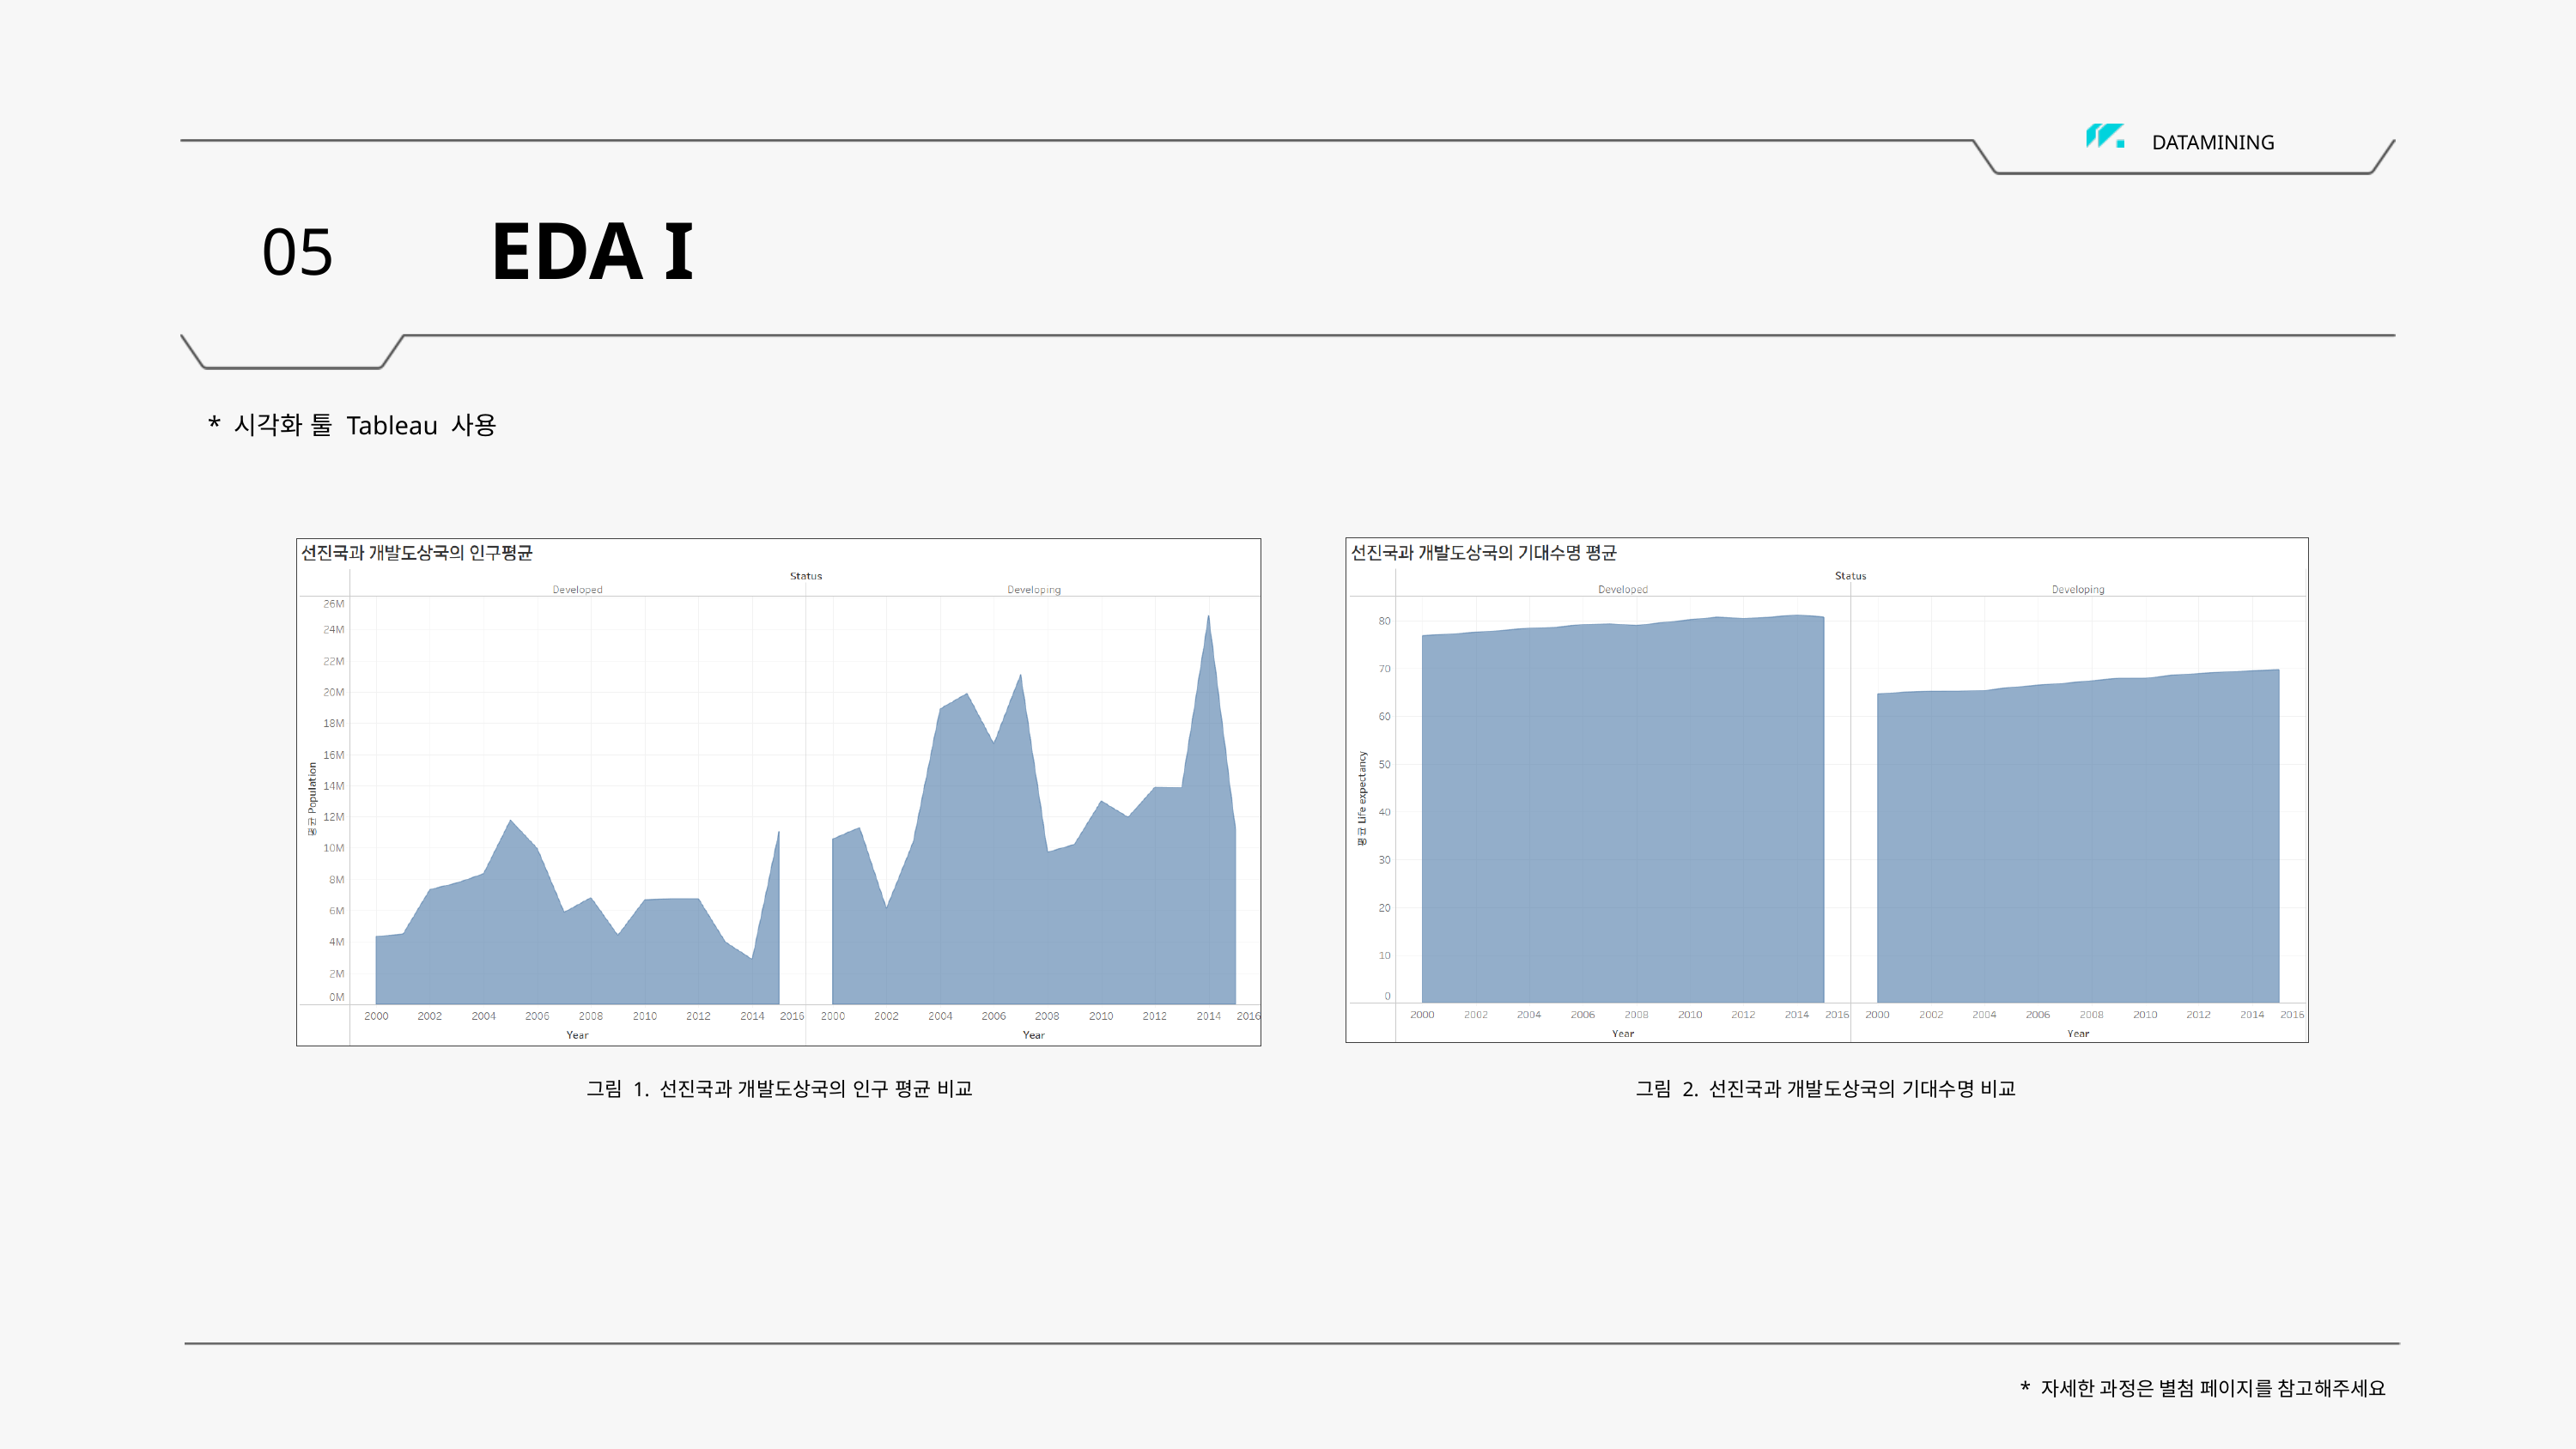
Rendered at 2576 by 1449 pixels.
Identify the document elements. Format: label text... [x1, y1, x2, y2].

text_box 05 [173, 203, 422, 294]
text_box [185, 1342, 2401, 1345]
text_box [180, 139, 2396, 175]
text_box EDA I [476, 194, 2406, 397]
text_box * 자세한 과정은 별첨 페이지를 참고해주세요 [1934, 1370, 2401, 1407]
picture [296, 538, 1261, 1046]
picture [1346, 537, 2309, 1043]
text_box 그림 2. 선진국과 개발도상국의 기대수명 비교 [1535, 1070, 2118, 1107]
text_box * 시각화 툴 Tableau 사용 [194, 403, 1137, 447]
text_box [180, 334, 2396, 370]
text_box 그림 1. 선진국과 개발도상국의 인구 평균 비교 [489, 1070, 1072, 1107]
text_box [2082, 123, 2345, 161]
